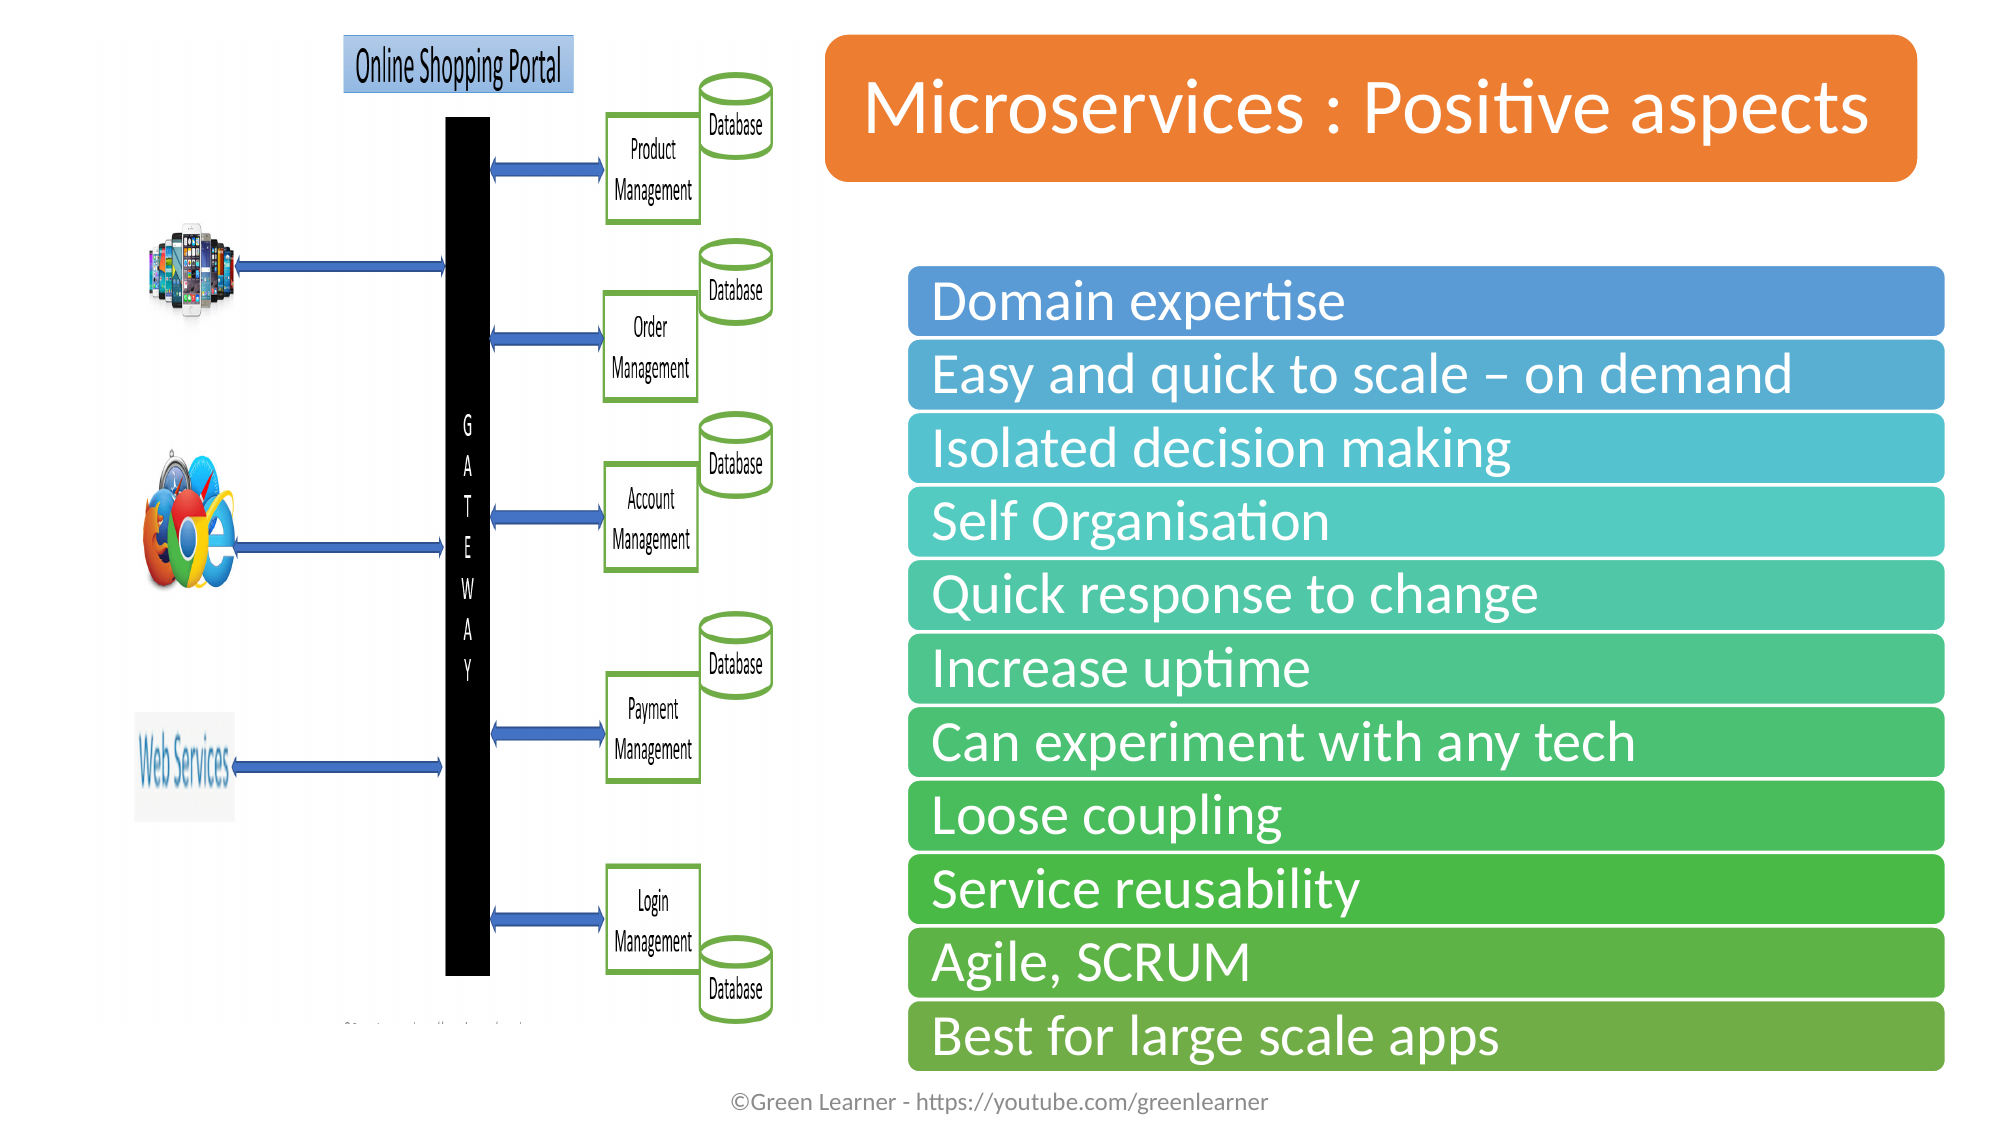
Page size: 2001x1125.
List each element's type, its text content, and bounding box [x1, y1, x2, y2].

footer ©Green Learner - https://youtube.com/greenlearner [662, 1070, 1338, 1125]
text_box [823, 22, 1919, 233]
picture [66, 35, 824, 1024]
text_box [907, 264, 1946, 1073]
